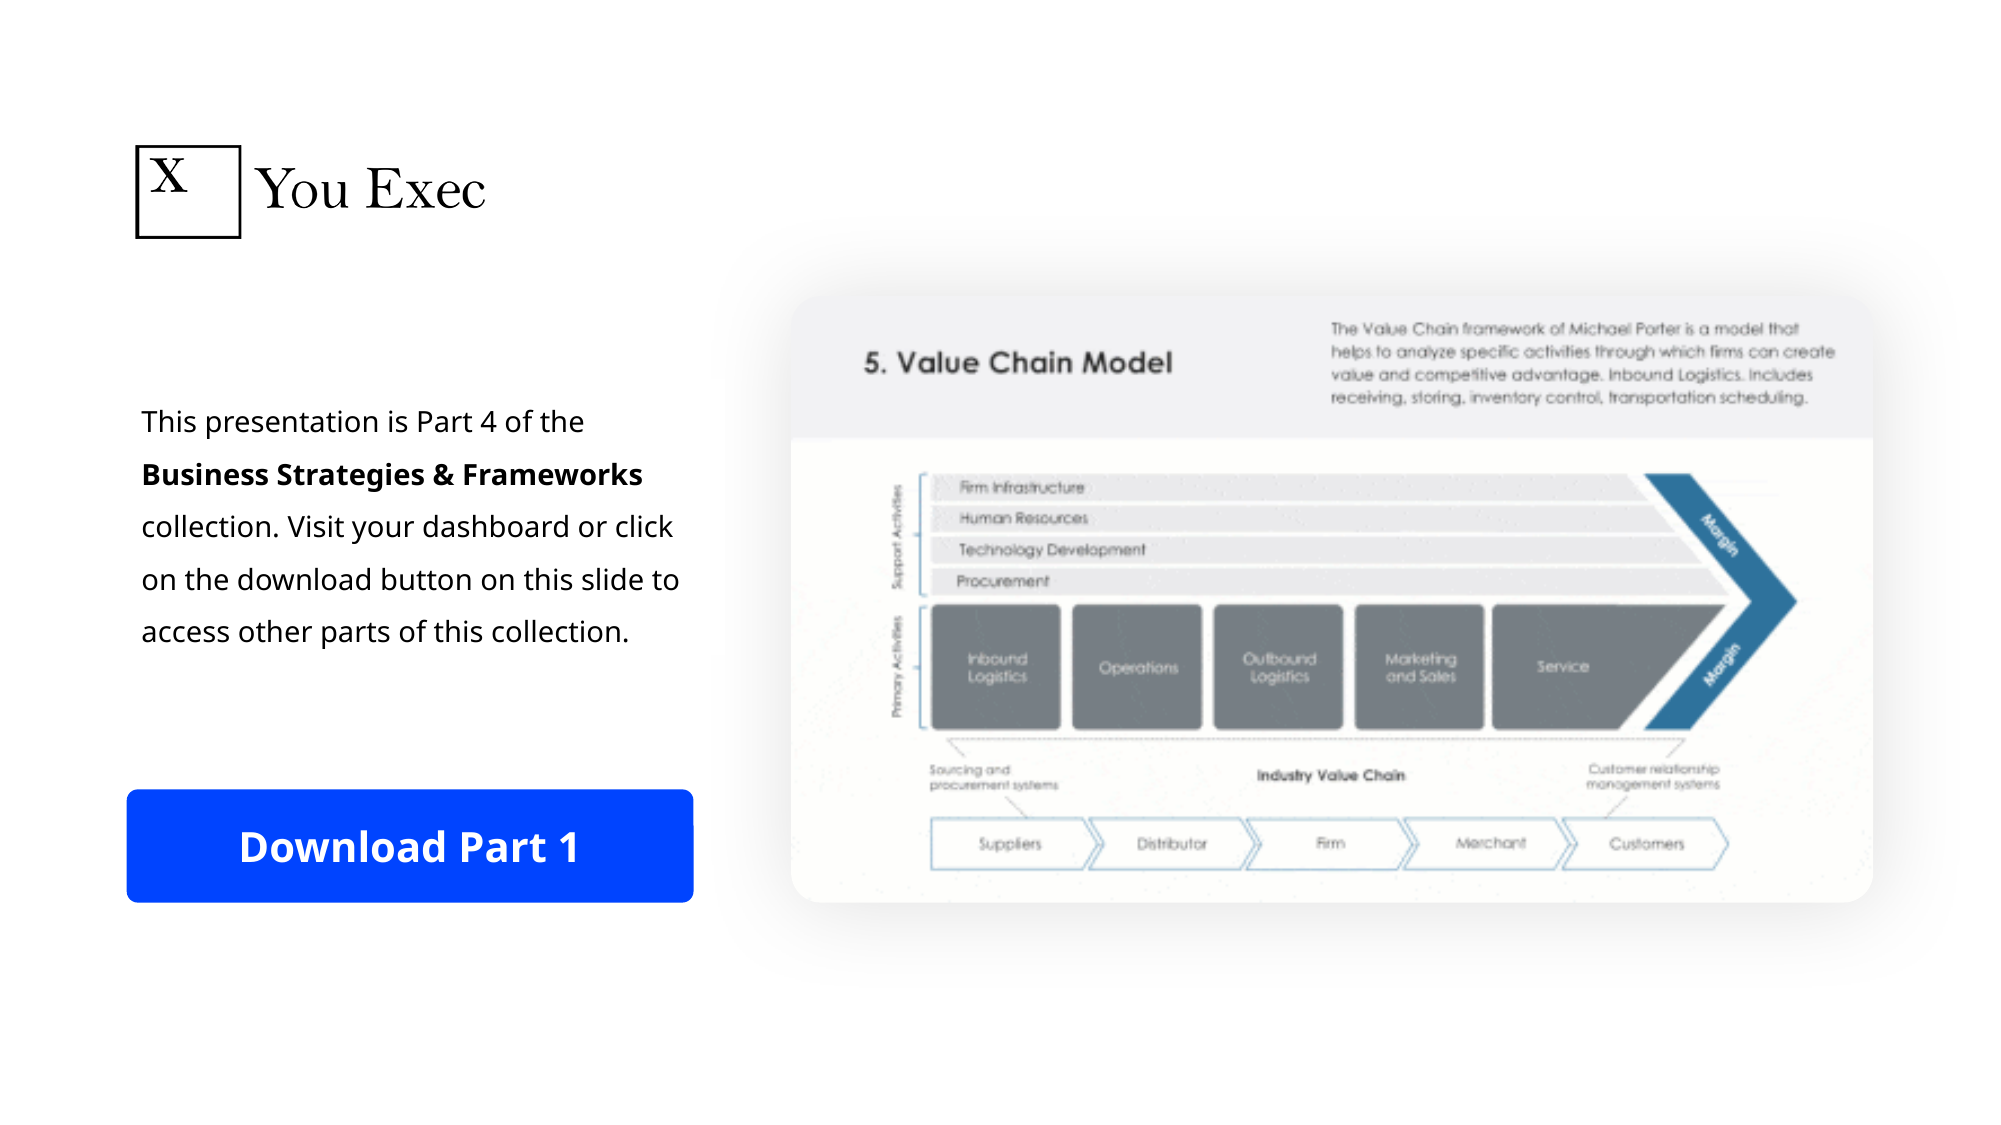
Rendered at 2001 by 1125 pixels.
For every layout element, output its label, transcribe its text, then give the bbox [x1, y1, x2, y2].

picture [791, 296, 1874, 903]
text_box This presentation is Part 4 of the Business Strategies & Frameworks collection. Visit your dashboard or click on the download button on this slide to access other parts of this collection. [126, 378, 726, 656]
text_box Download Part 1 [126, 789, 694, 903]
picture [126, 137, 519, 251]
